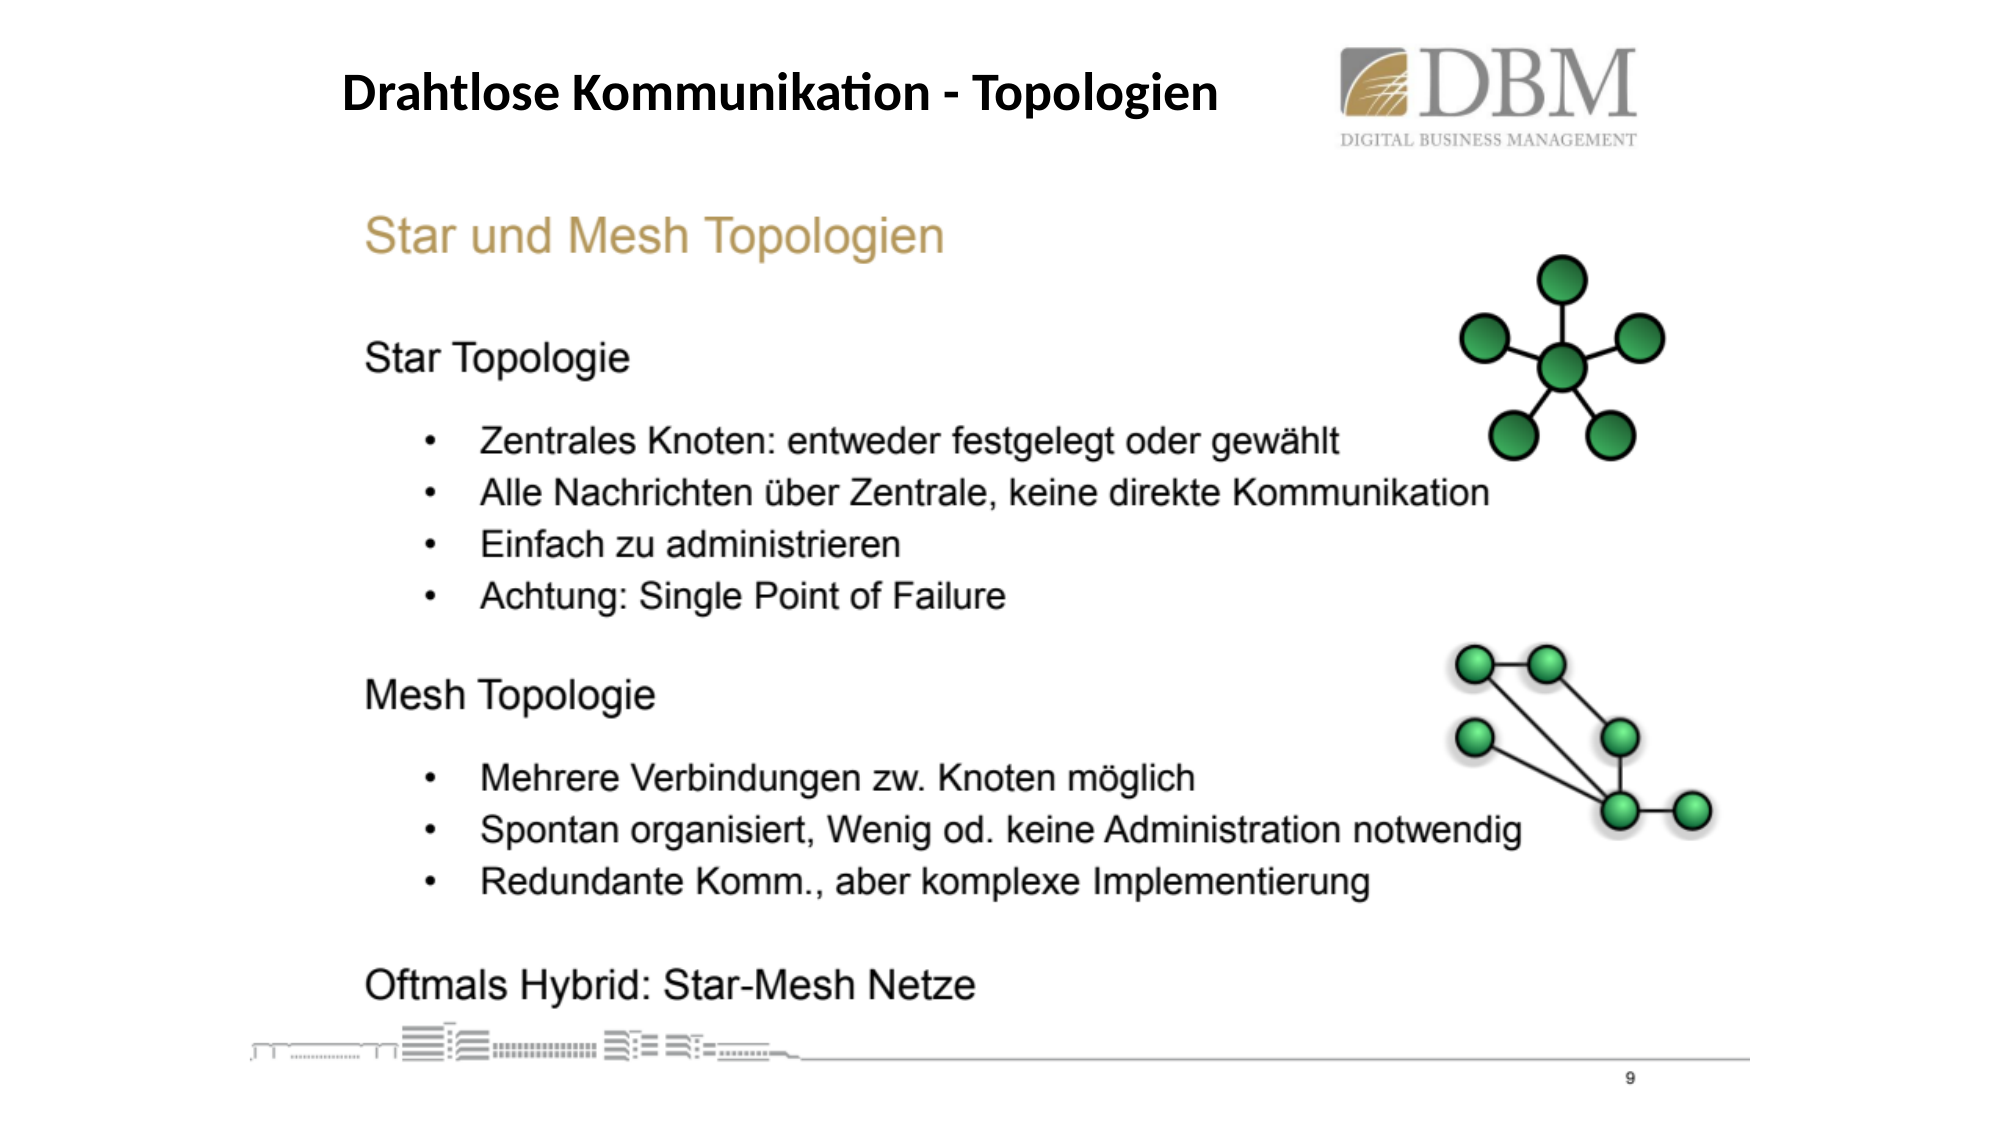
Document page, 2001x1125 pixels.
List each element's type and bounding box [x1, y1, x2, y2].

picture [249, 0, 1750, 1125]
